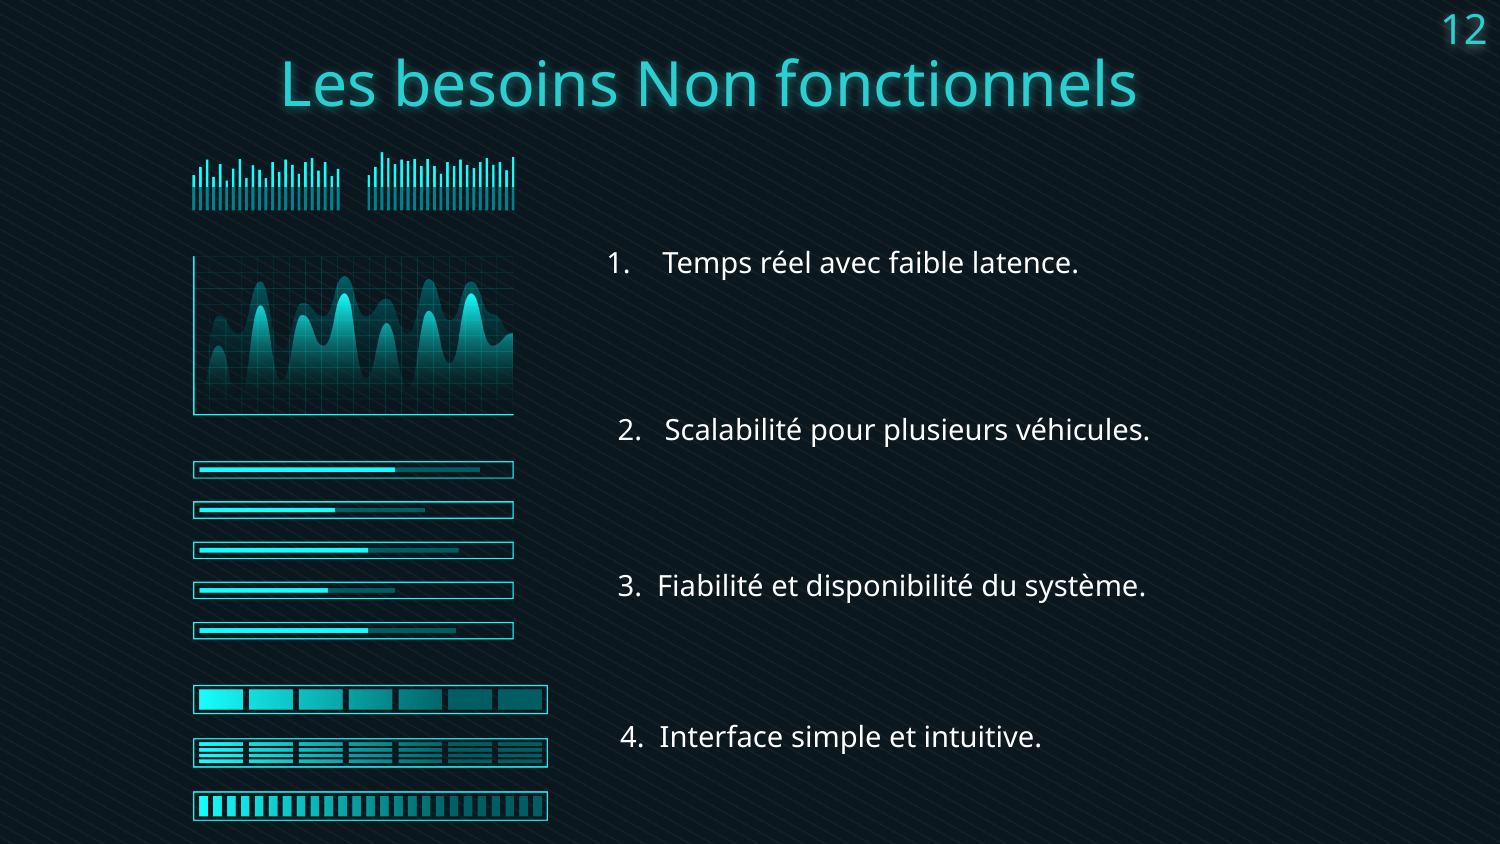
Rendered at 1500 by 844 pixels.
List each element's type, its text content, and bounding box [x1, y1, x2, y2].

title Les besoins Non fonctionnels [264, 44, 1399, 135]
subtitle 3. Fiabilité et disponibilité du système. [602, 552, 1268, 642]
text_box 12 [1424, 0, 1500, 68]
picture [191, 152, 548, 821]
subtitle Temps réel avec faible latence. [551, 229, 1196, 320]
text_box 4. Interface simple et intuitive. [605, 703, 1359, 794]
subtitle 2. Scalabilité pour plusieurs véhicules. [602, 396, 1308, 487]
